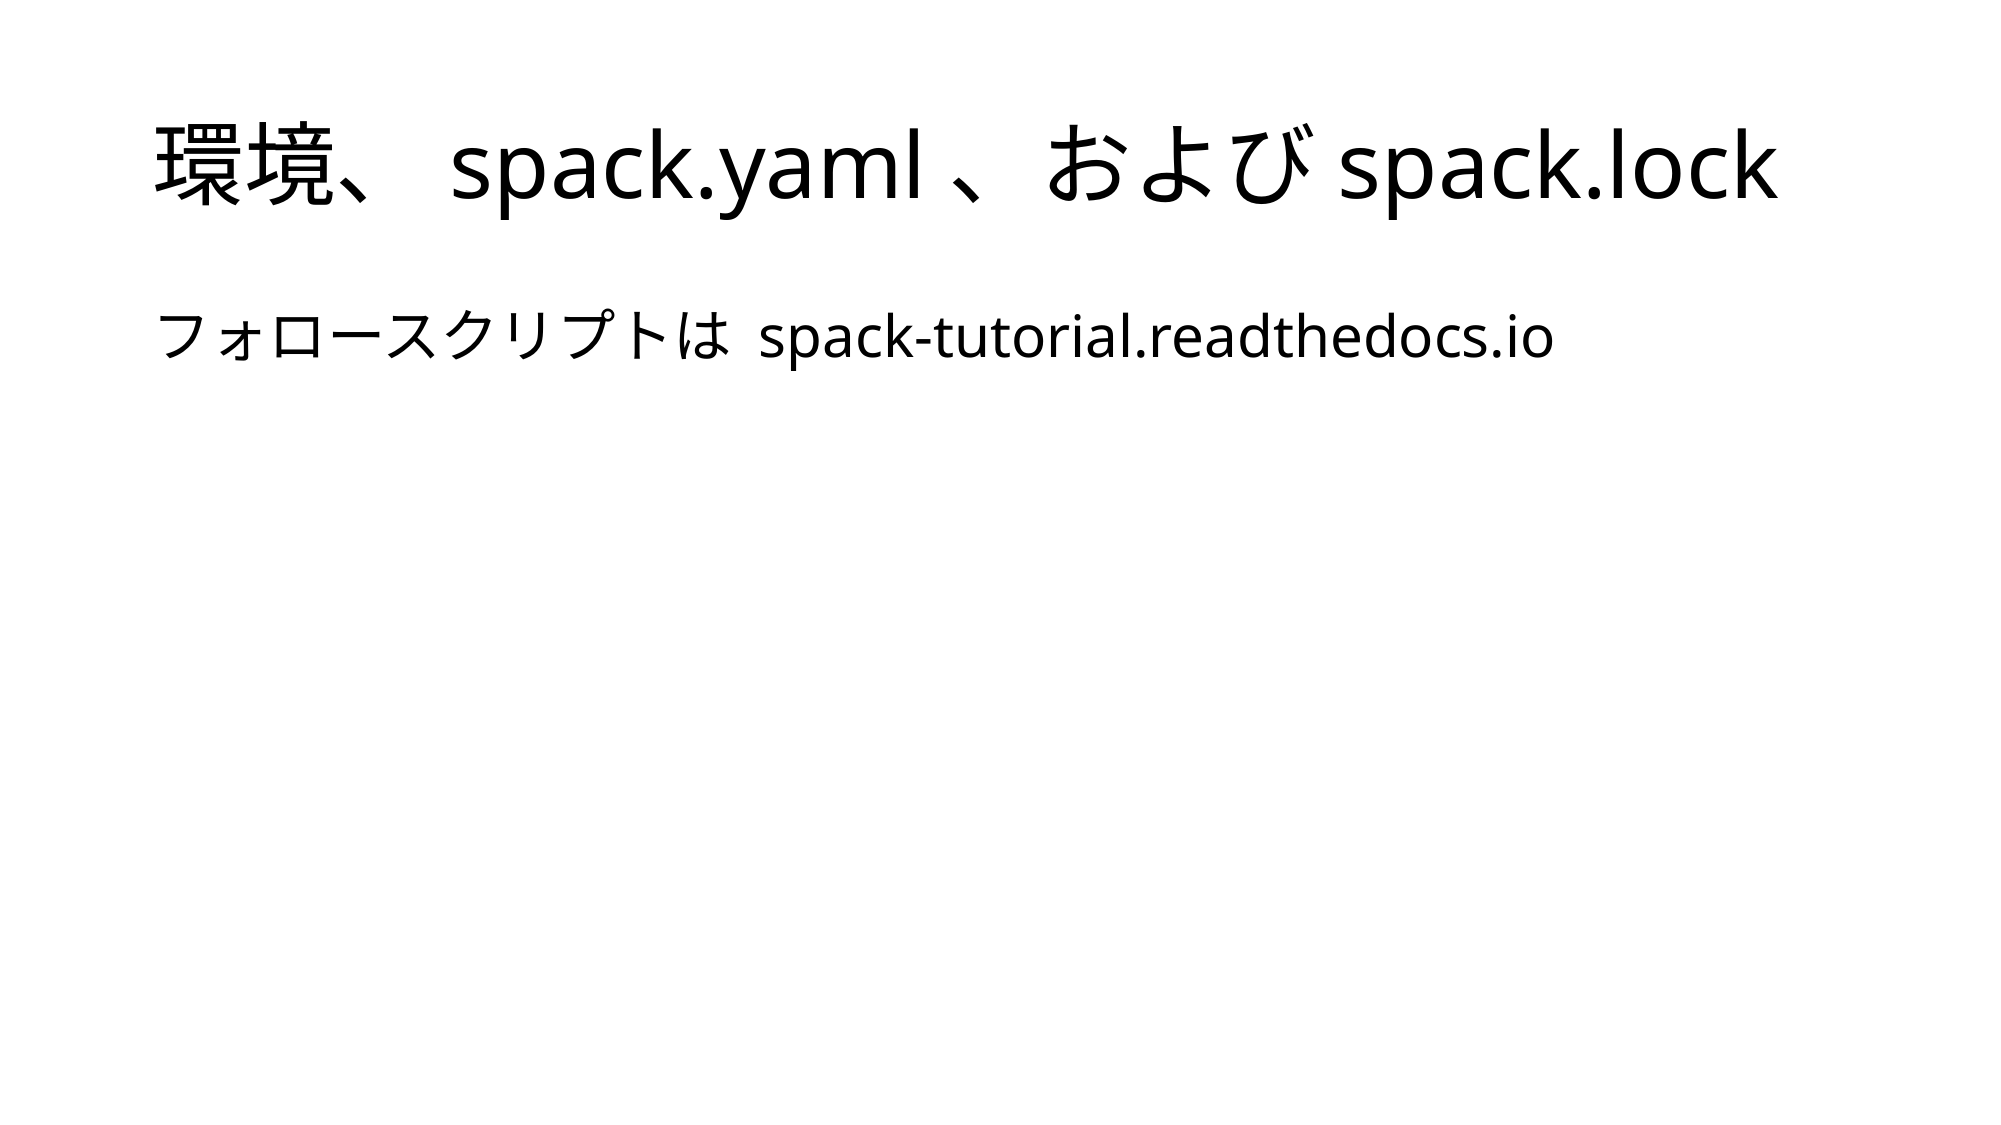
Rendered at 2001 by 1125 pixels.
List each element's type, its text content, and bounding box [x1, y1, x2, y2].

title 環境、spack.yaml、およびspack.lock [137, 59, 1863, 278]
list フォロースクリプトは spack-tutorial.readthedocs.io [137, 299, 1863, 1014]
